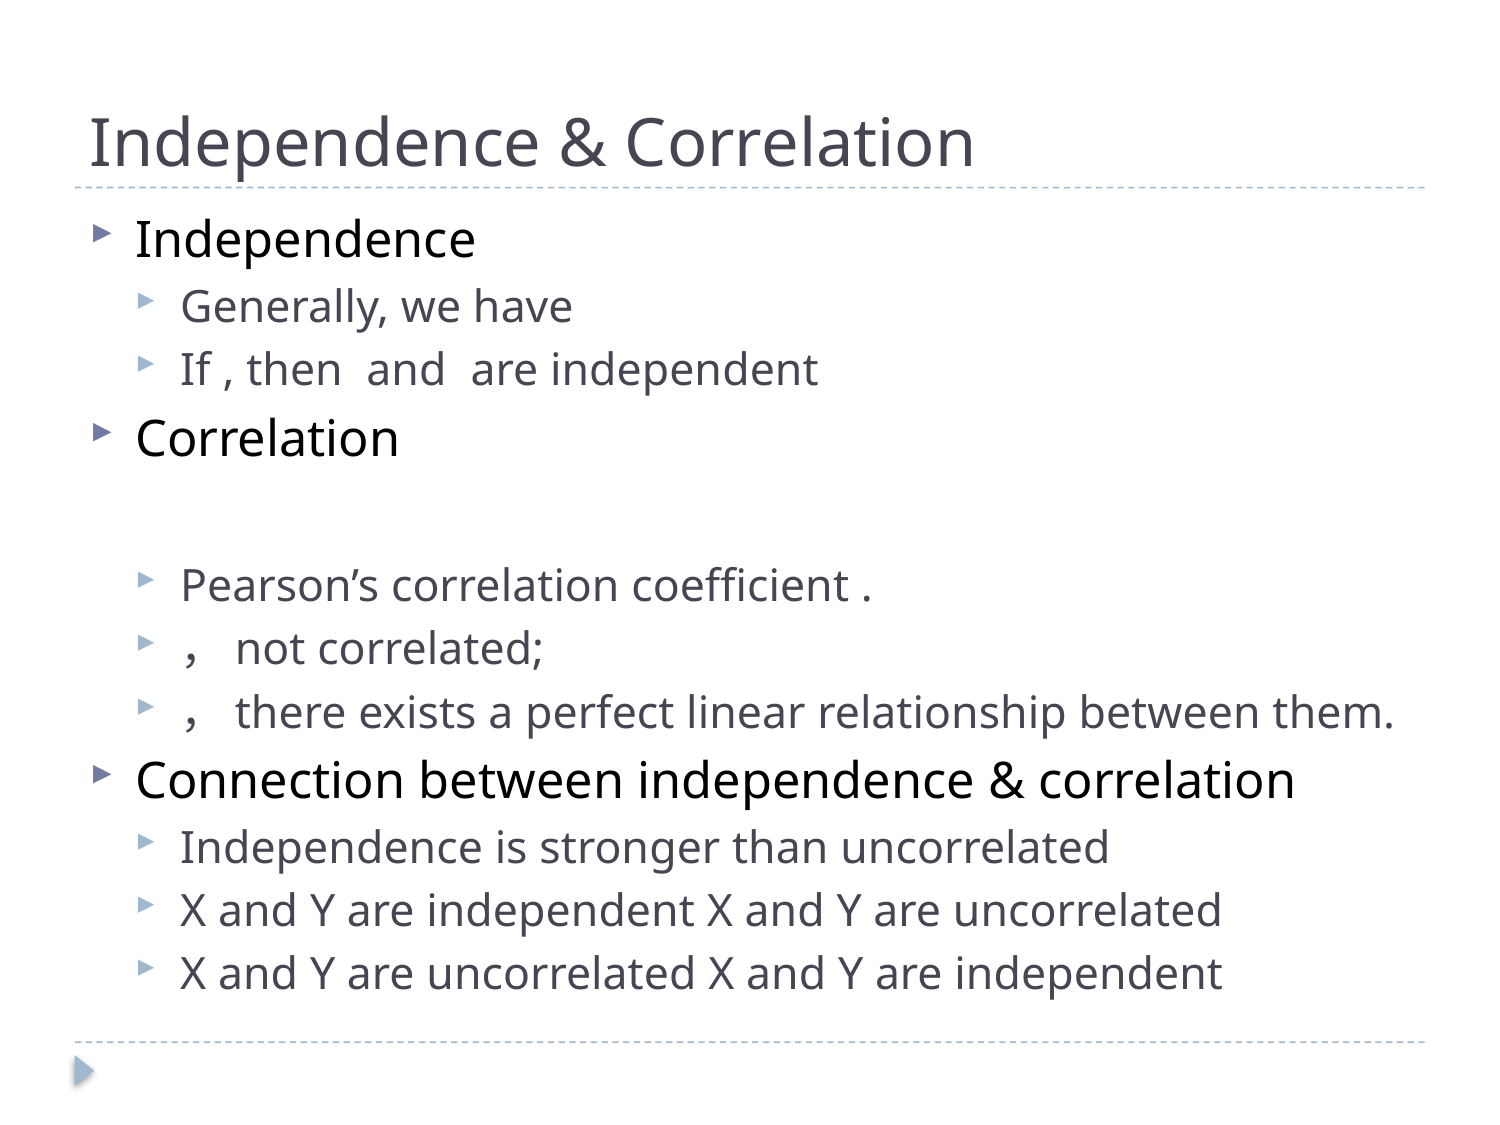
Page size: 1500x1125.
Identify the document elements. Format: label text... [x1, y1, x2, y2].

title Independence & Correlation [75, 24, 1425, 188]
